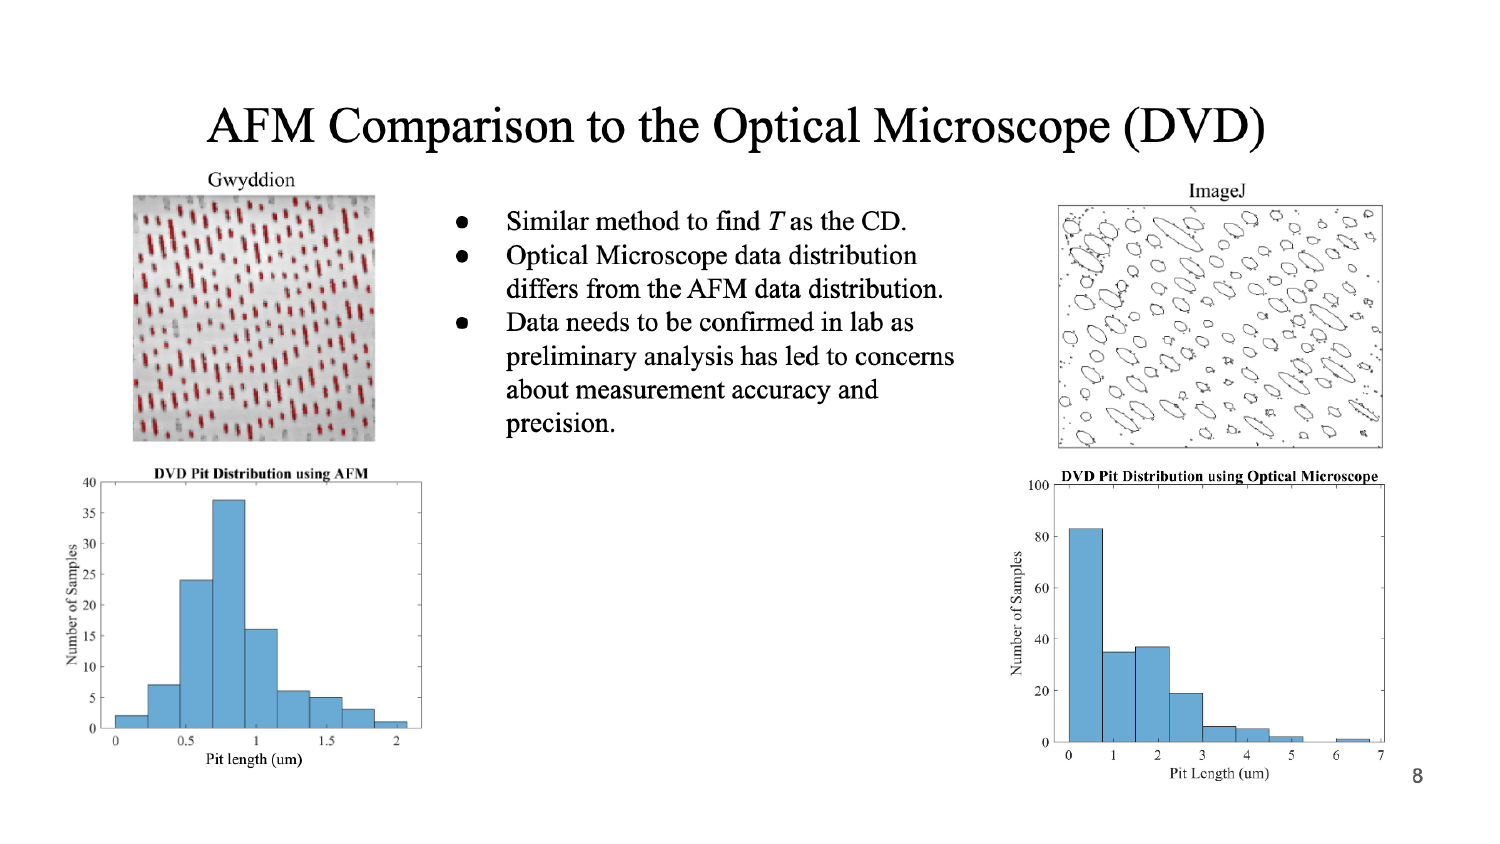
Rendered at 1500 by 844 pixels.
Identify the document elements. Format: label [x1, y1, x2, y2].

picture [24, 24, 1448, 819]
